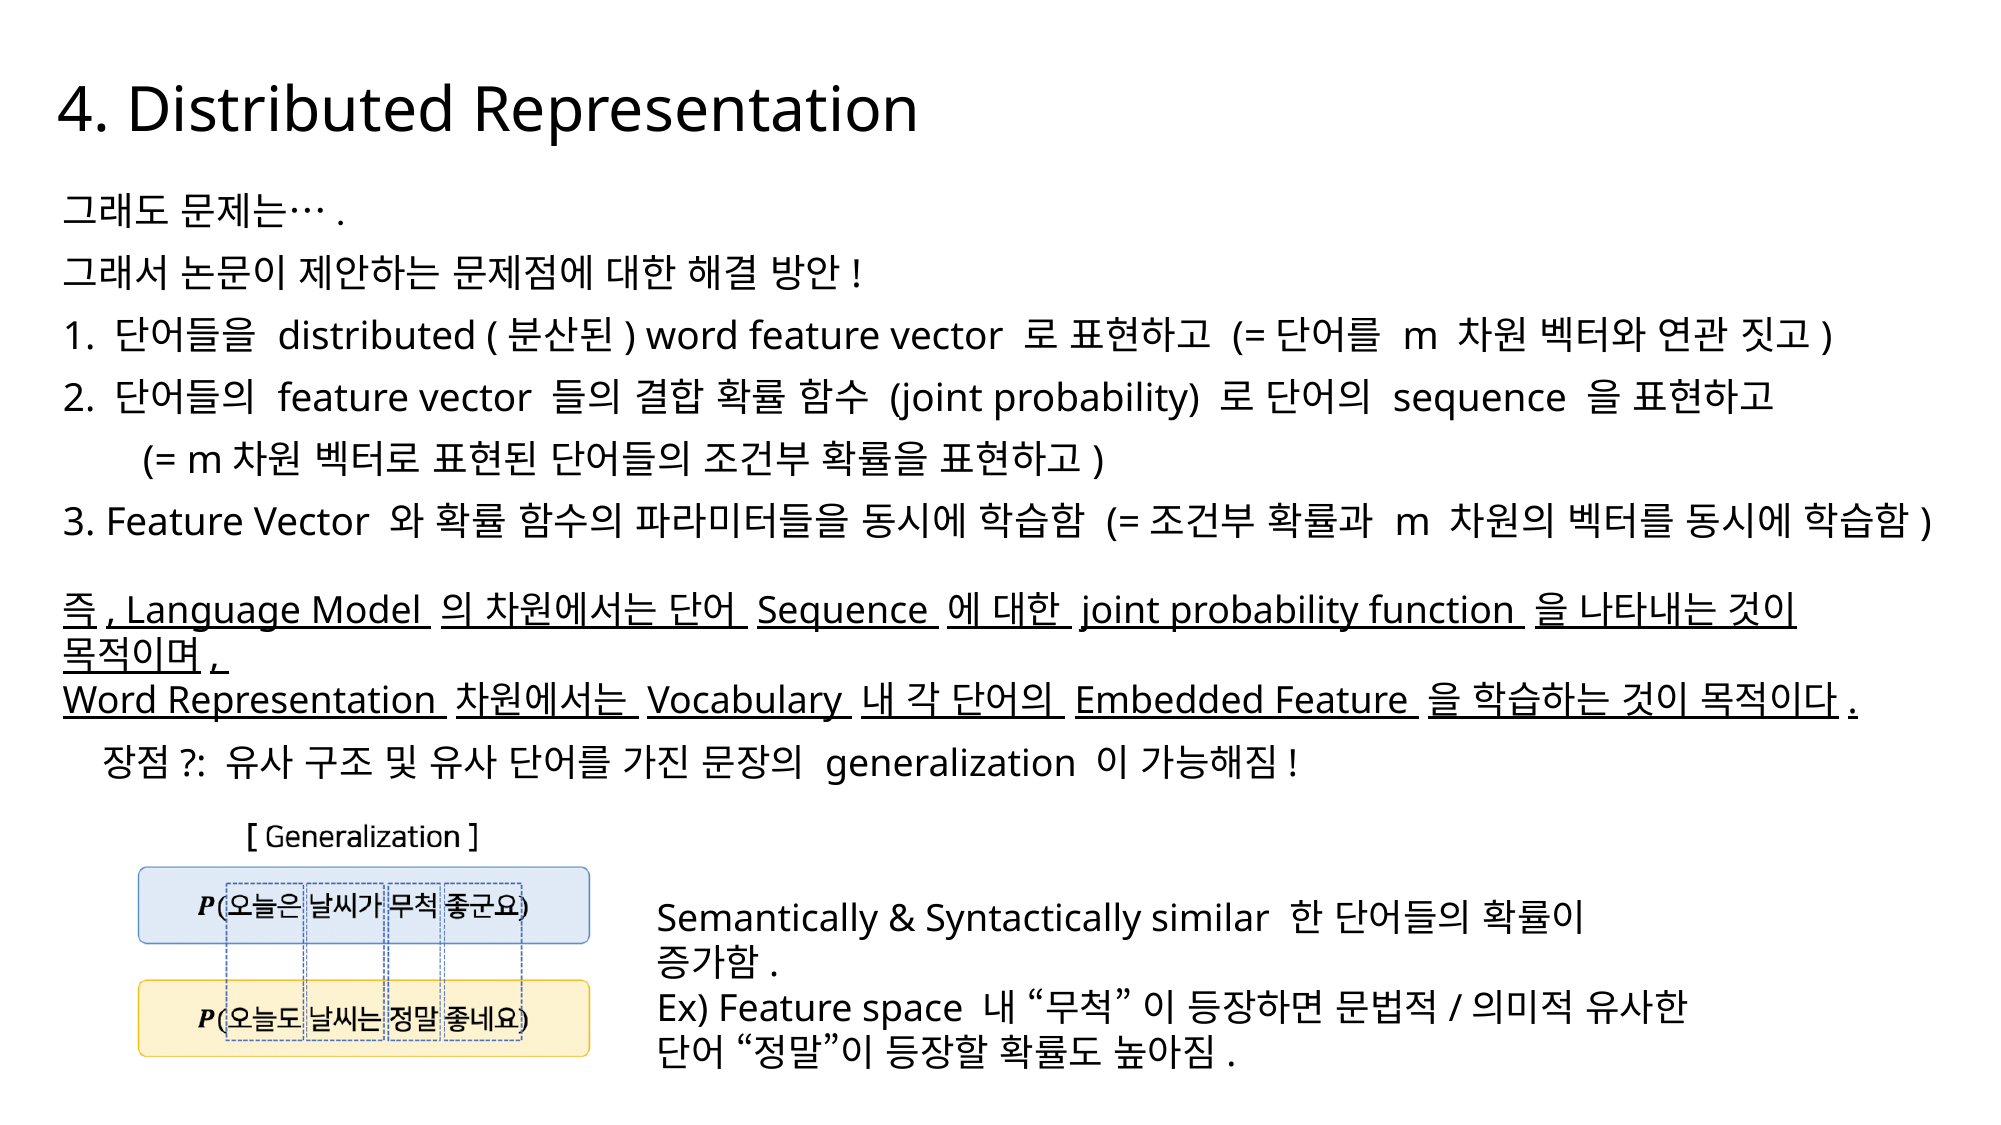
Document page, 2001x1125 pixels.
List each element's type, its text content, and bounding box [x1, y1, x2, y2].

picture [105, 807, 642, 1077]
text_box 장점?: 유사 구조 및 유사 단어를 가진 문장의 generalization 이 가능해짐! [87, 732, 1913, 792]
text_box 즉, Language Model 의 차원에서는 단어 Sequence 에 대한 joint probability function 을 나타내는 것이 목적이며, Word Representation 차원에서는 Vocabulary 내 각 단어의 Embedded Feature 을 학습하는 것이 목적이다. [47, 578, 1873, 729]
title 4. Distributed Representation [42, 48, 1491, 175]
list 그래도 문제는…. 그래서 논문이 제안하는 문제점에 대한 해결 방안! 1. 단어들을 distributed (분산된) word feature vector 로 표현하고 (=단어를 m 차원 벡터와 연관 짓고) 2. 단어들의 feature vector 들의 결합 확률 함수 (joint probability) 로 단어의 sequence 을 표현하고 (= m차원 벡터로 표현된 단어들의 조건부 확률을 표현하고) 3. Feature Vector 와 확률 함수의 파라미터들을 동시에 학습함 (=조건부 확률과 m 차원의 벡터를 동시에 학습함) [47, 184, 1953, 563]
text_box Semantically & Syntactically similar 한 단어들의 확률이 증가함. Ex) Feature space 내 “무척” 이 등장하면 문법적/의미적 유사한 단어 “정말”이 등장할 확률도 높아짐. [641, 886, 1709, 1082]
